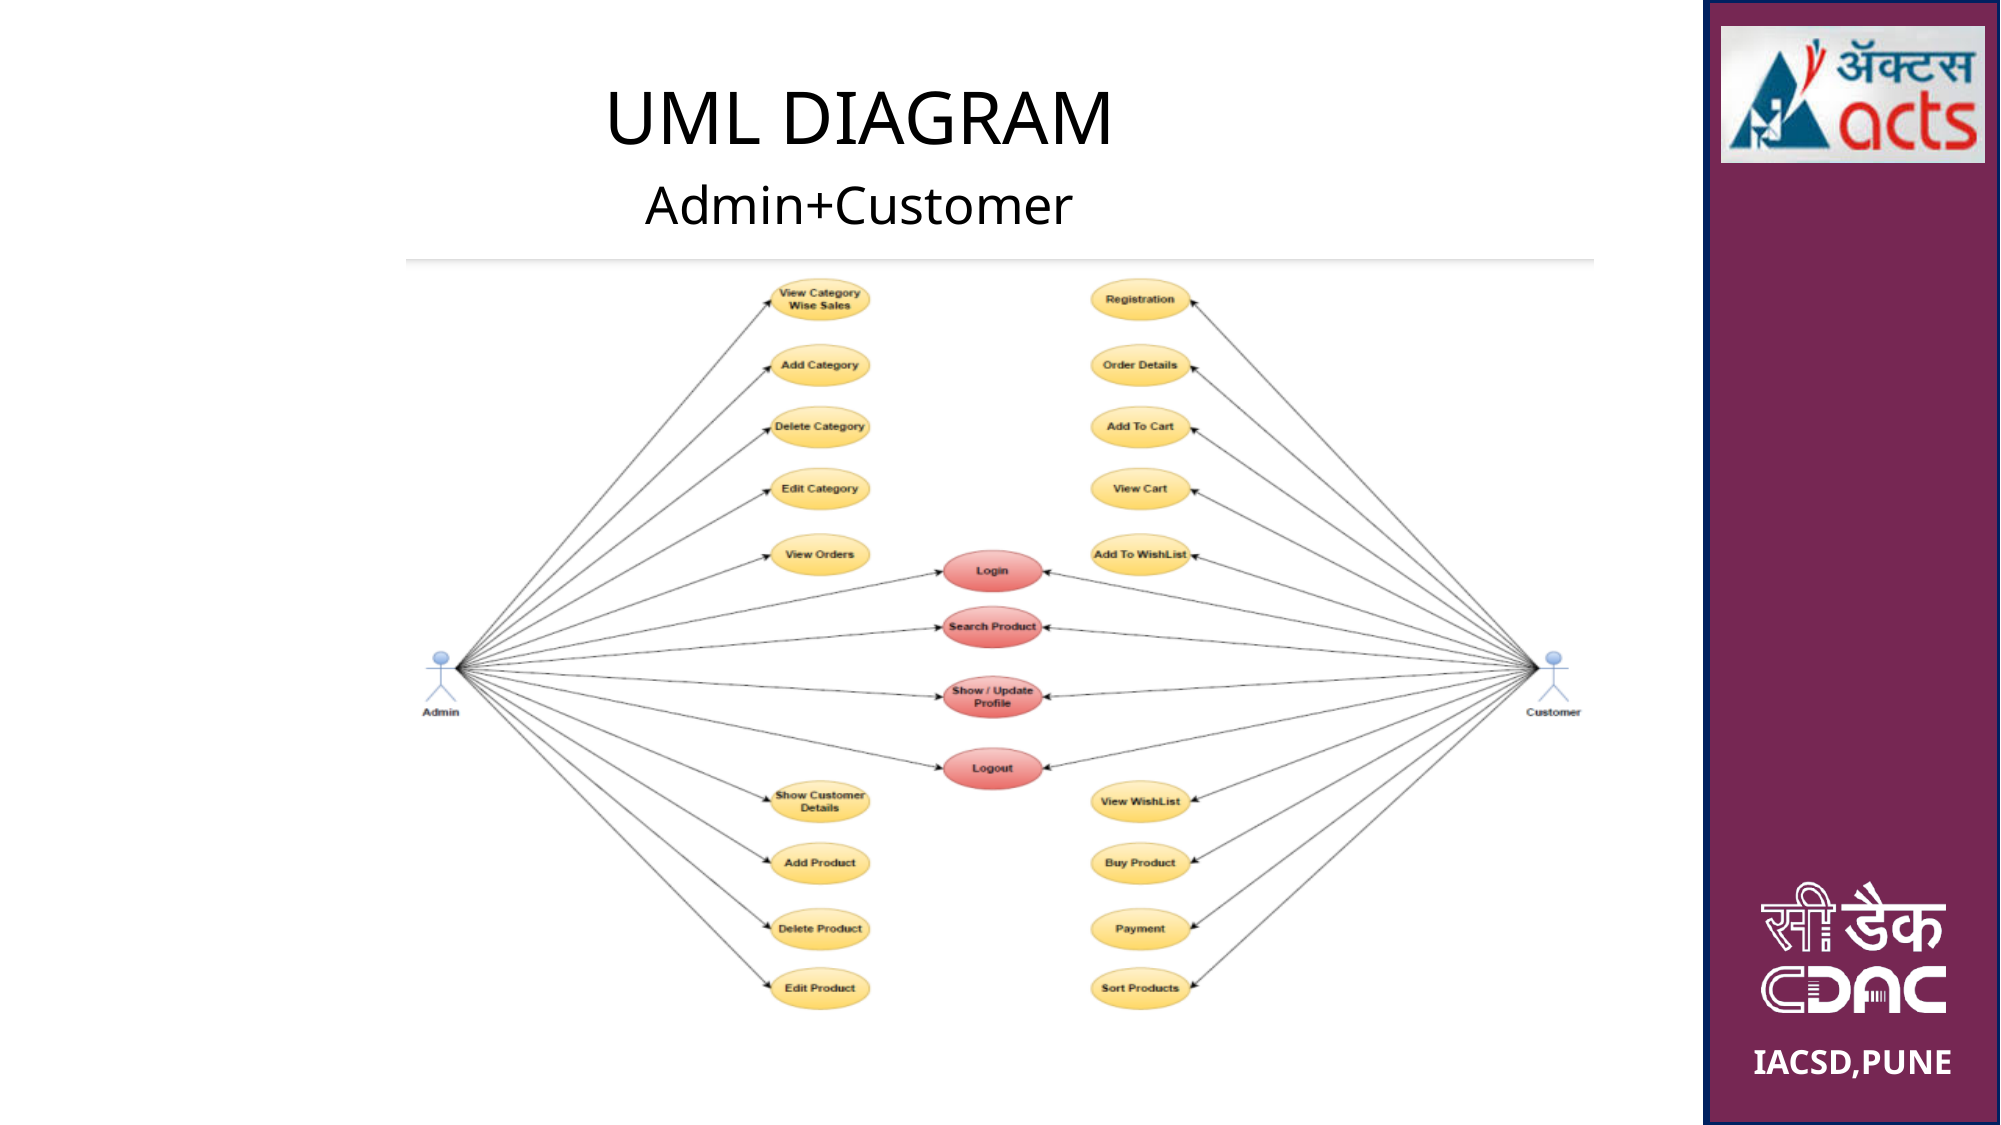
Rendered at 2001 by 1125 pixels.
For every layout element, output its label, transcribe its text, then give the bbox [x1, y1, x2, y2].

picture [1760, 881, 1946, 1013]
list UML DIAGRAM Admin+Customer [68, 64, 1652, 259]
picture [405, 259, 1595, 1019]
picture [1721, 26, 1985, 163]
text_box IACSD,PUNE [1706, 0, 2000, 1125]
